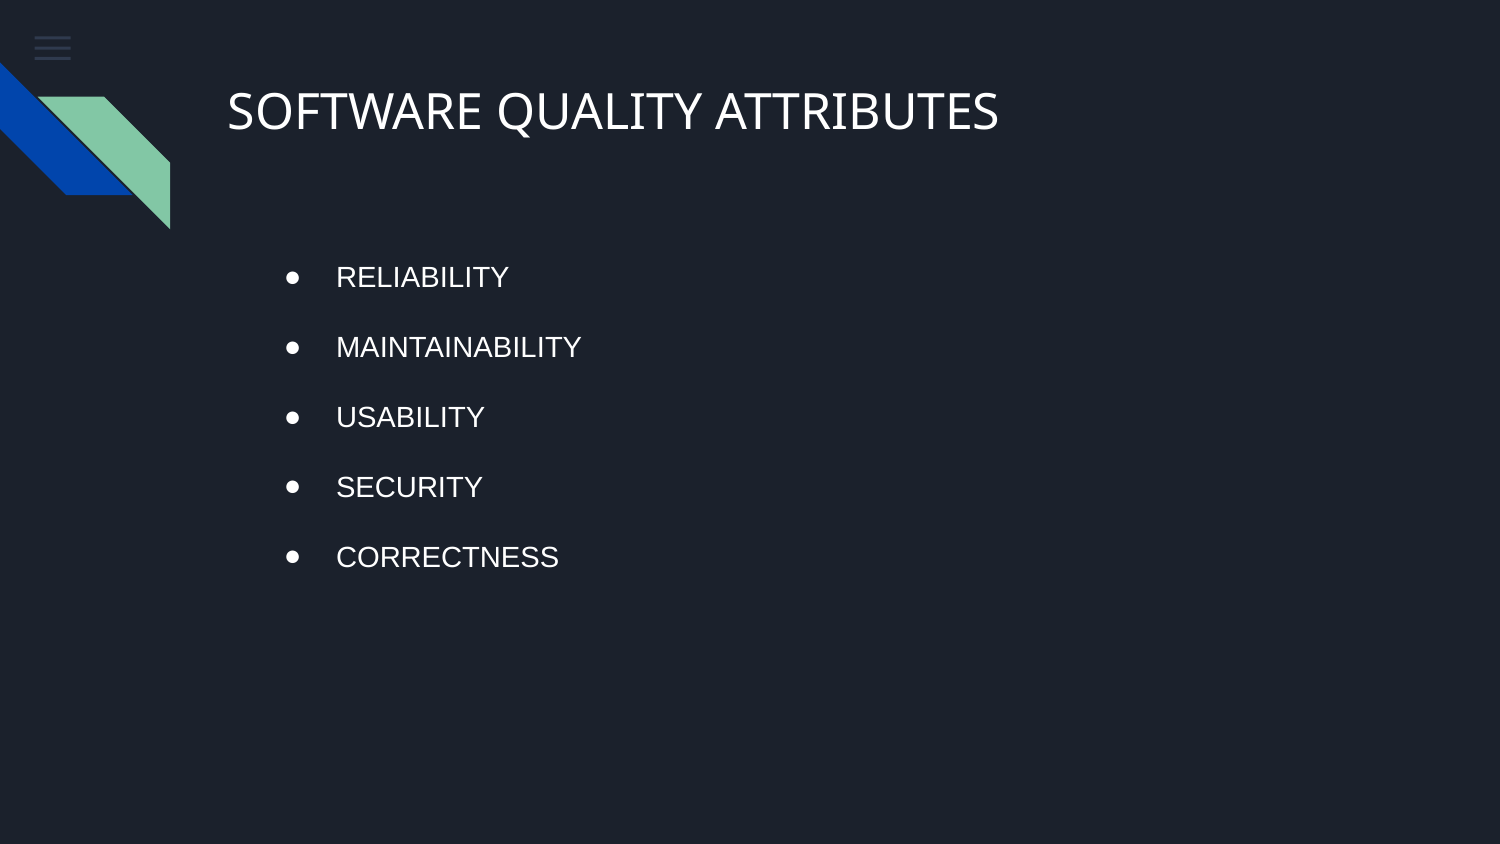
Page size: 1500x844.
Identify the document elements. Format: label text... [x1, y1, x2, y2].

title SOFTWARE QUALITY ATTRIBUTES [212, 64, 1368, 154]
text_box RELIABILITY MAINTAINABILITY USABILITY SECURITY CORRECTNESS [246, 243, 1308, 706]
